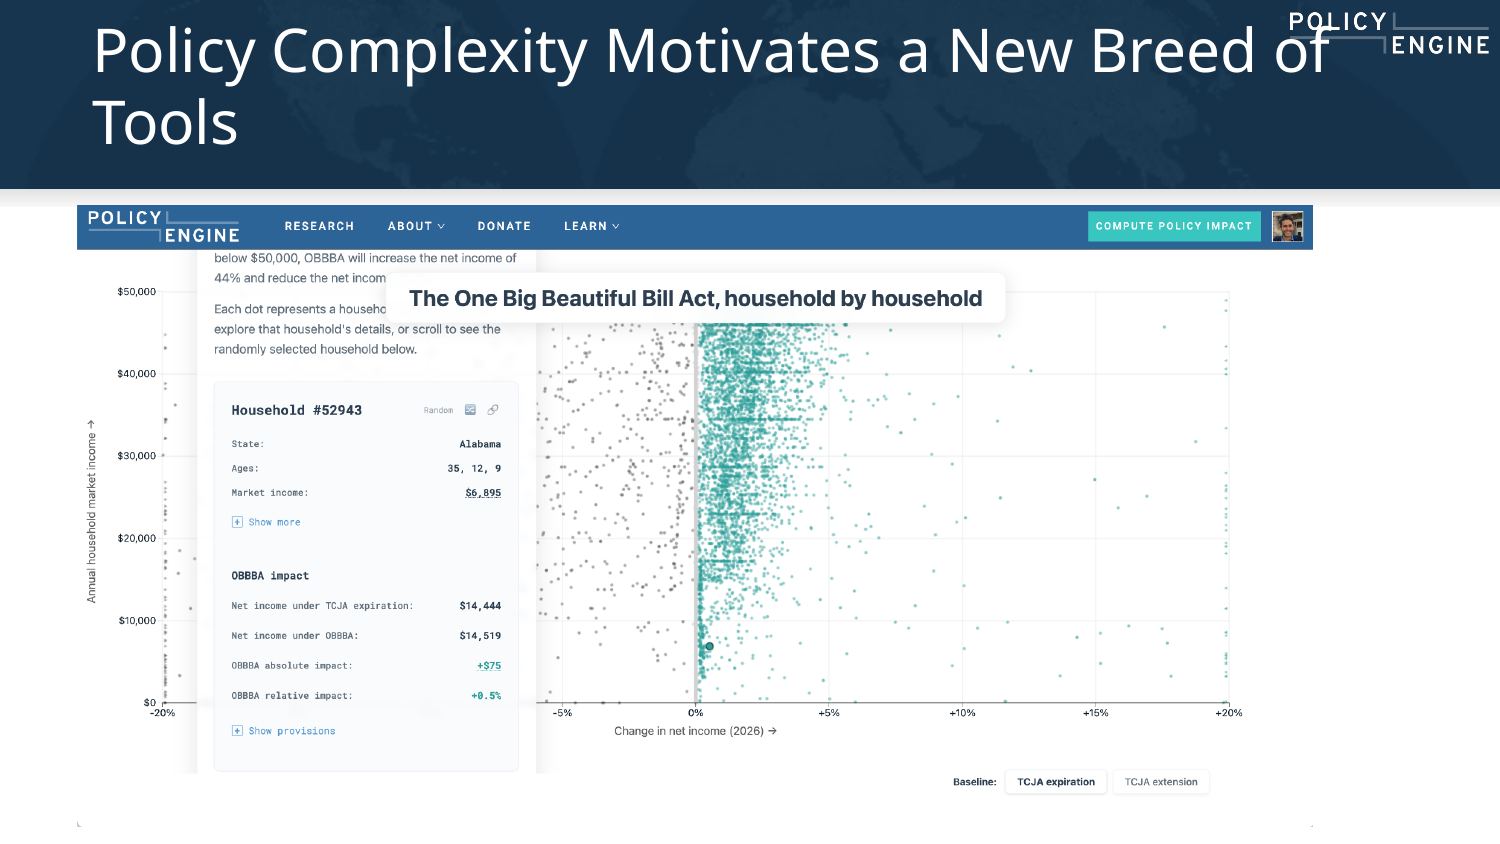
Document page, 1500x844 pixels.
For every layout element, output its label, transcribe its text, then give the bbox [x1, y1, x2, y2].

title Policy Complexity Motivates a New Breed of Tools [77, 46, 1427, 173]
picture [77, 204, 1313, 827]
picture [1290, 12, 1489, 54]
